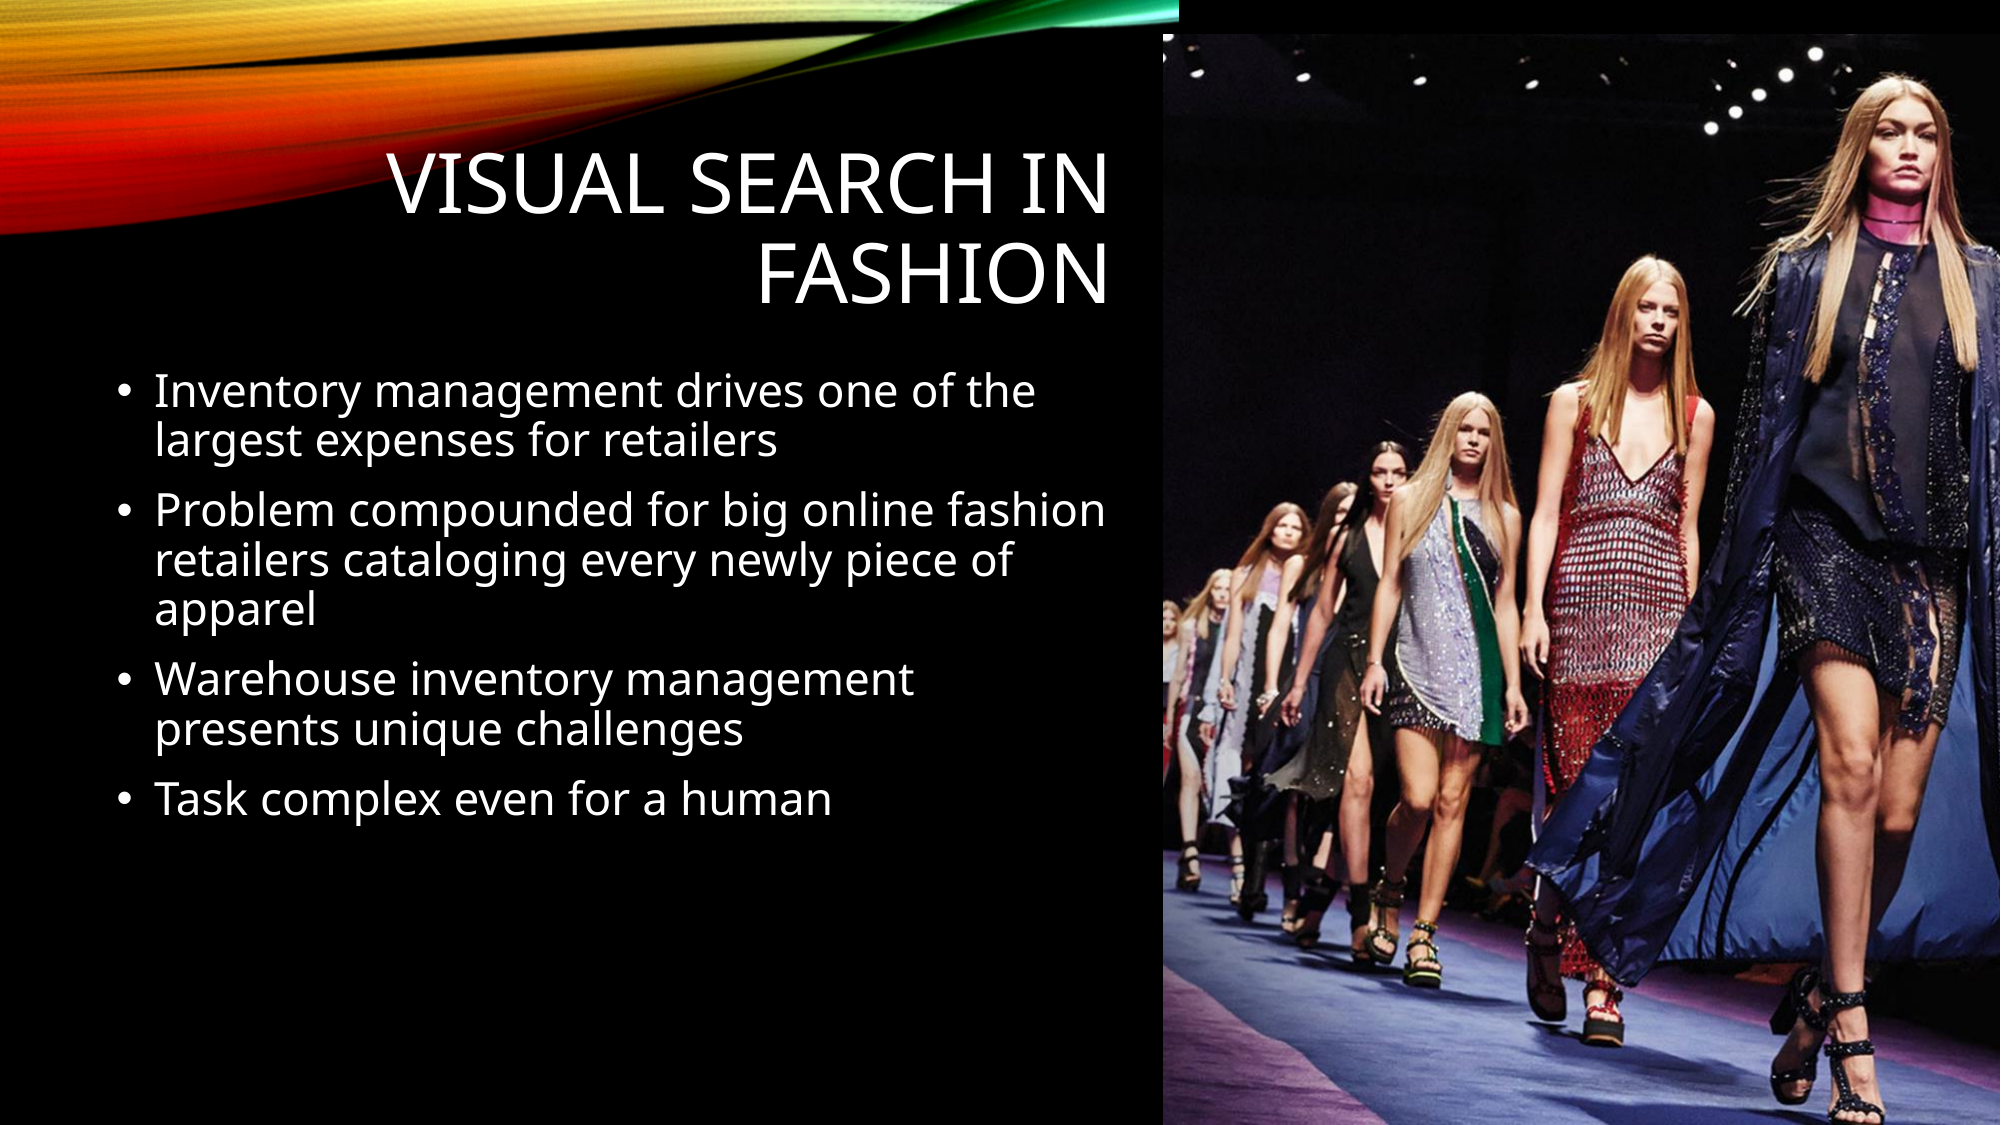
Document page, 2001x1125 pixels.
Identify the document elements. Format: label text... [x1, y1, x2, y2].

list Inventory management drives one of the largest expenses for retailers Problem compounded for big online fashion retailers cataloging every newly piece of apparel Warehouse inventory management presents unique challenges Task complex even for a human [101, 360, 1129, 1021]
title Visual Search in Fashion [101, 125, 1129, 338]
picture [0, 0, 2000, 1125]
